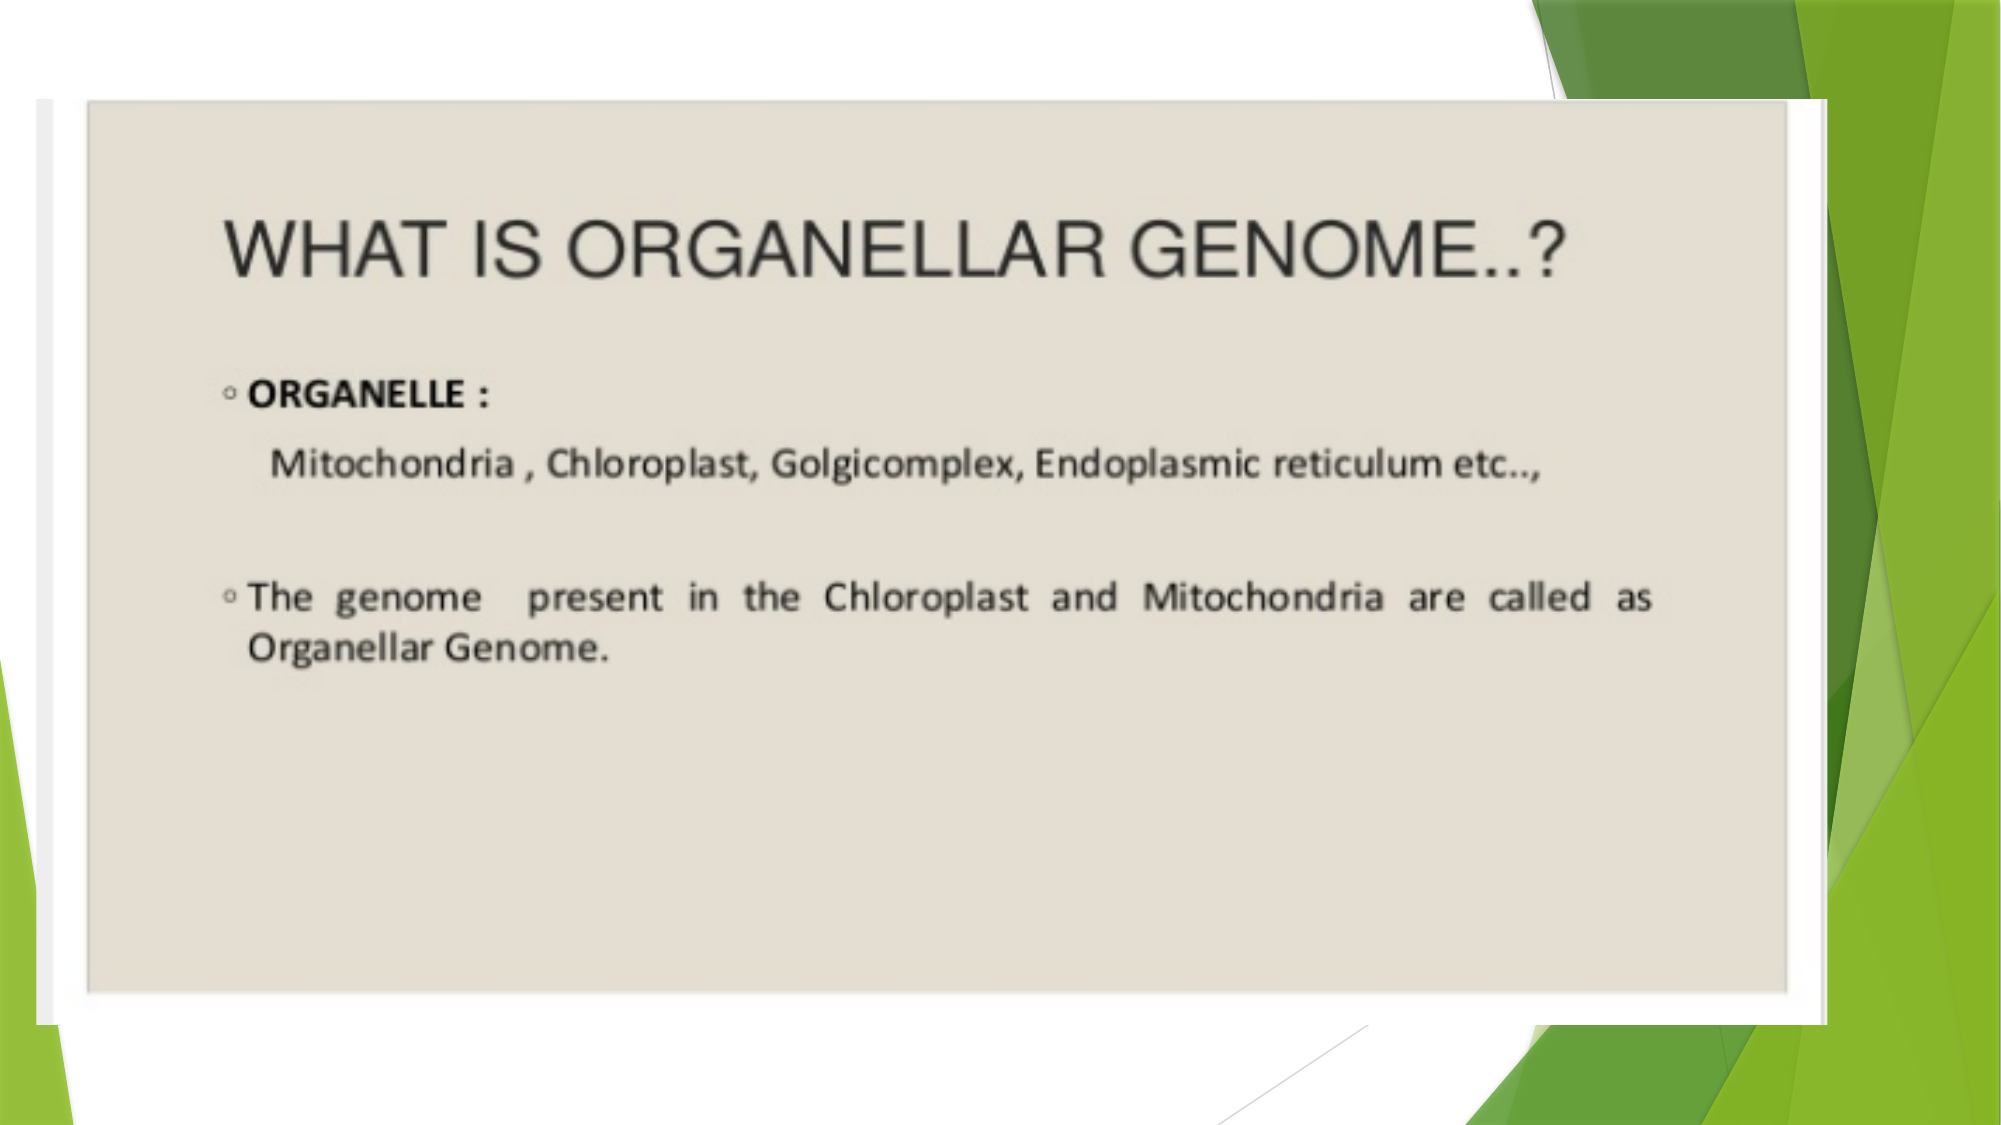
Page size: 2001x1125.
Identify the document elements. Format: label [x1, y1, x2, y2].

picture [35, 99, 1828, 1026]
